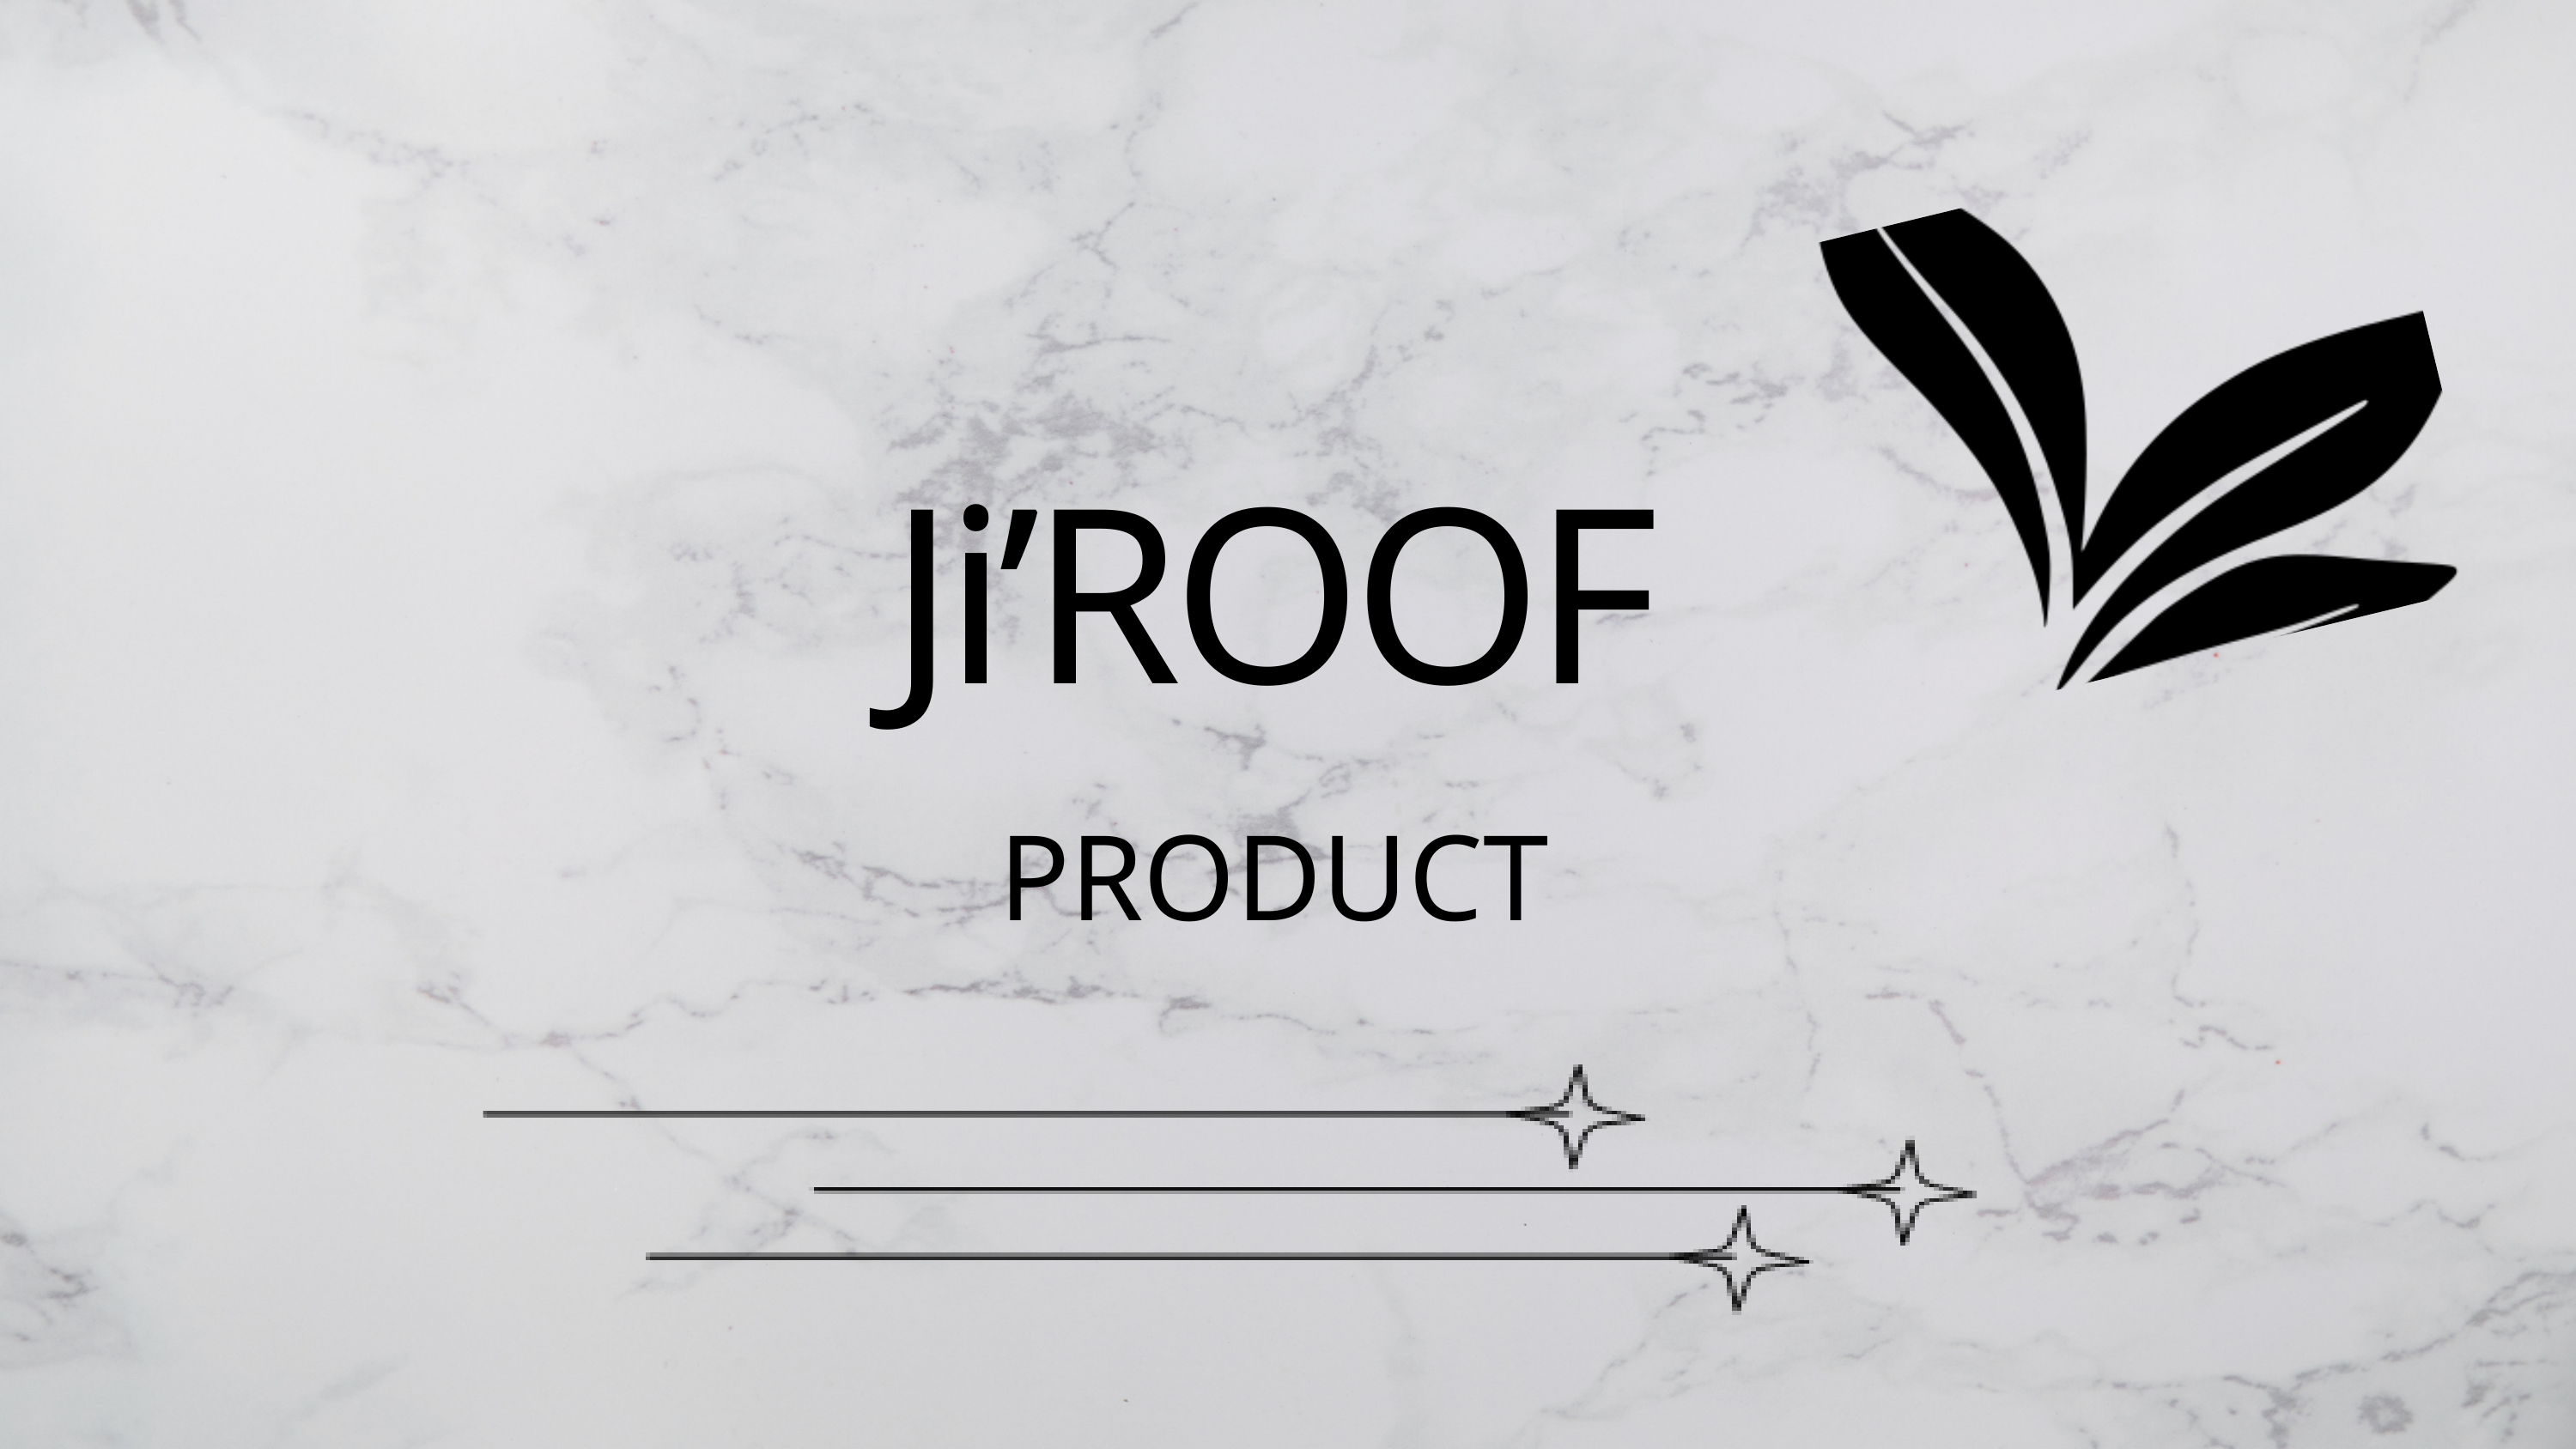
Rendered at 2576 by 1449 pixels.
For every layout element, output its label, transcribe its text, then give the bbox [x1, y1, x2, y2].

text_box [0, 0, 2576, 1449]
text_box PRODUCT [946, 754, 1601, 944]
text_box Ji’ROOF [769, 391, 1778, 732]
text_box [1814, 108, 2490, 721]
text_box [483, 1064, 1978, 1315]
